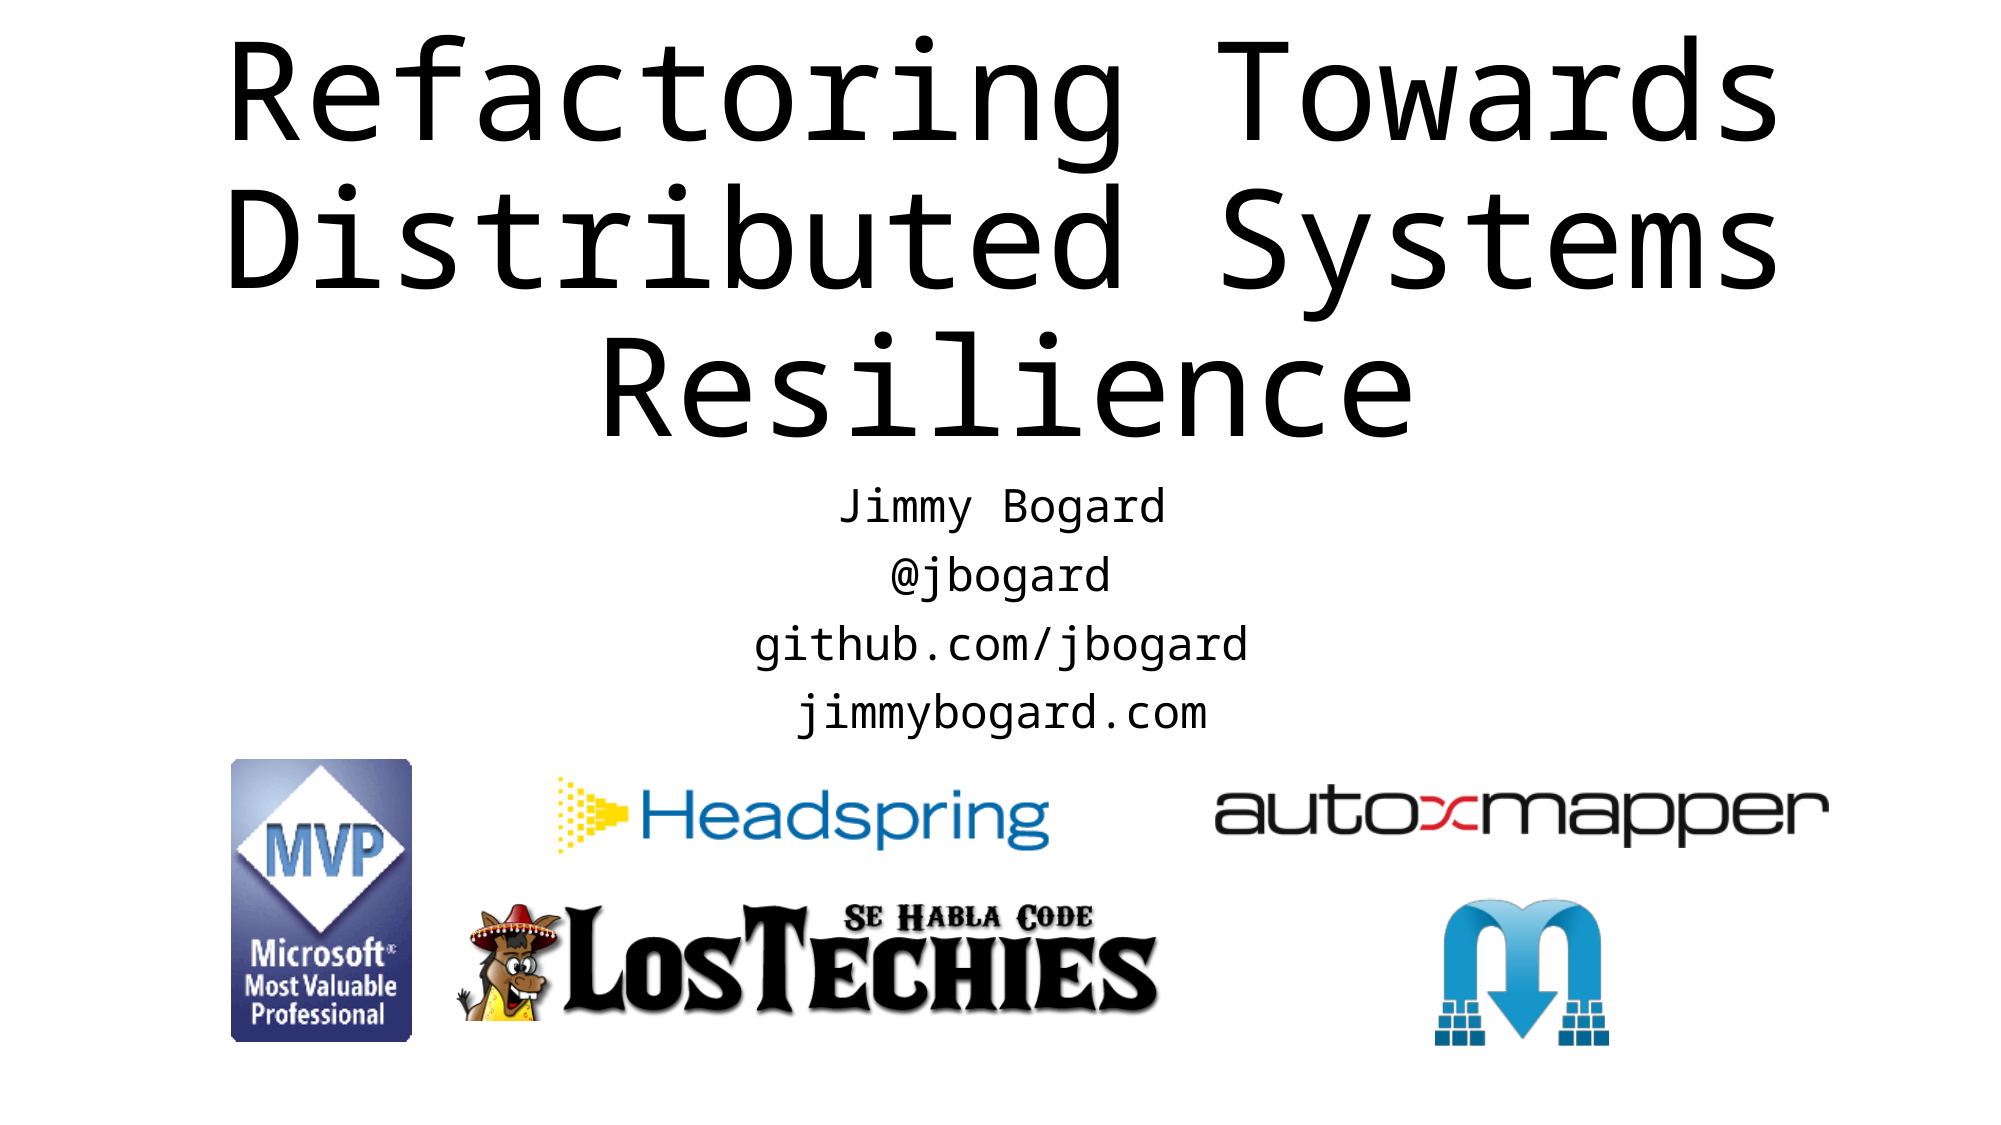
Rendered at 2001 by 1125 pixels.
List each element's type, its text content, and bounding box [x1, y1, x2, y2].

picture [543, 768, 1066, 864]
picture [231, 759, 1338, 1042]
picture [1435, 884, 1609, 1058]
title Refactoring Towards Distributed Systems Resilience [75, 48, 1939, 440]
picture [1215, 784, 1829, 848]
subtitle Jimmy Bogard @jbogard github.com/jbogard jimmybogard.com [438, 475, 1564, 748]
